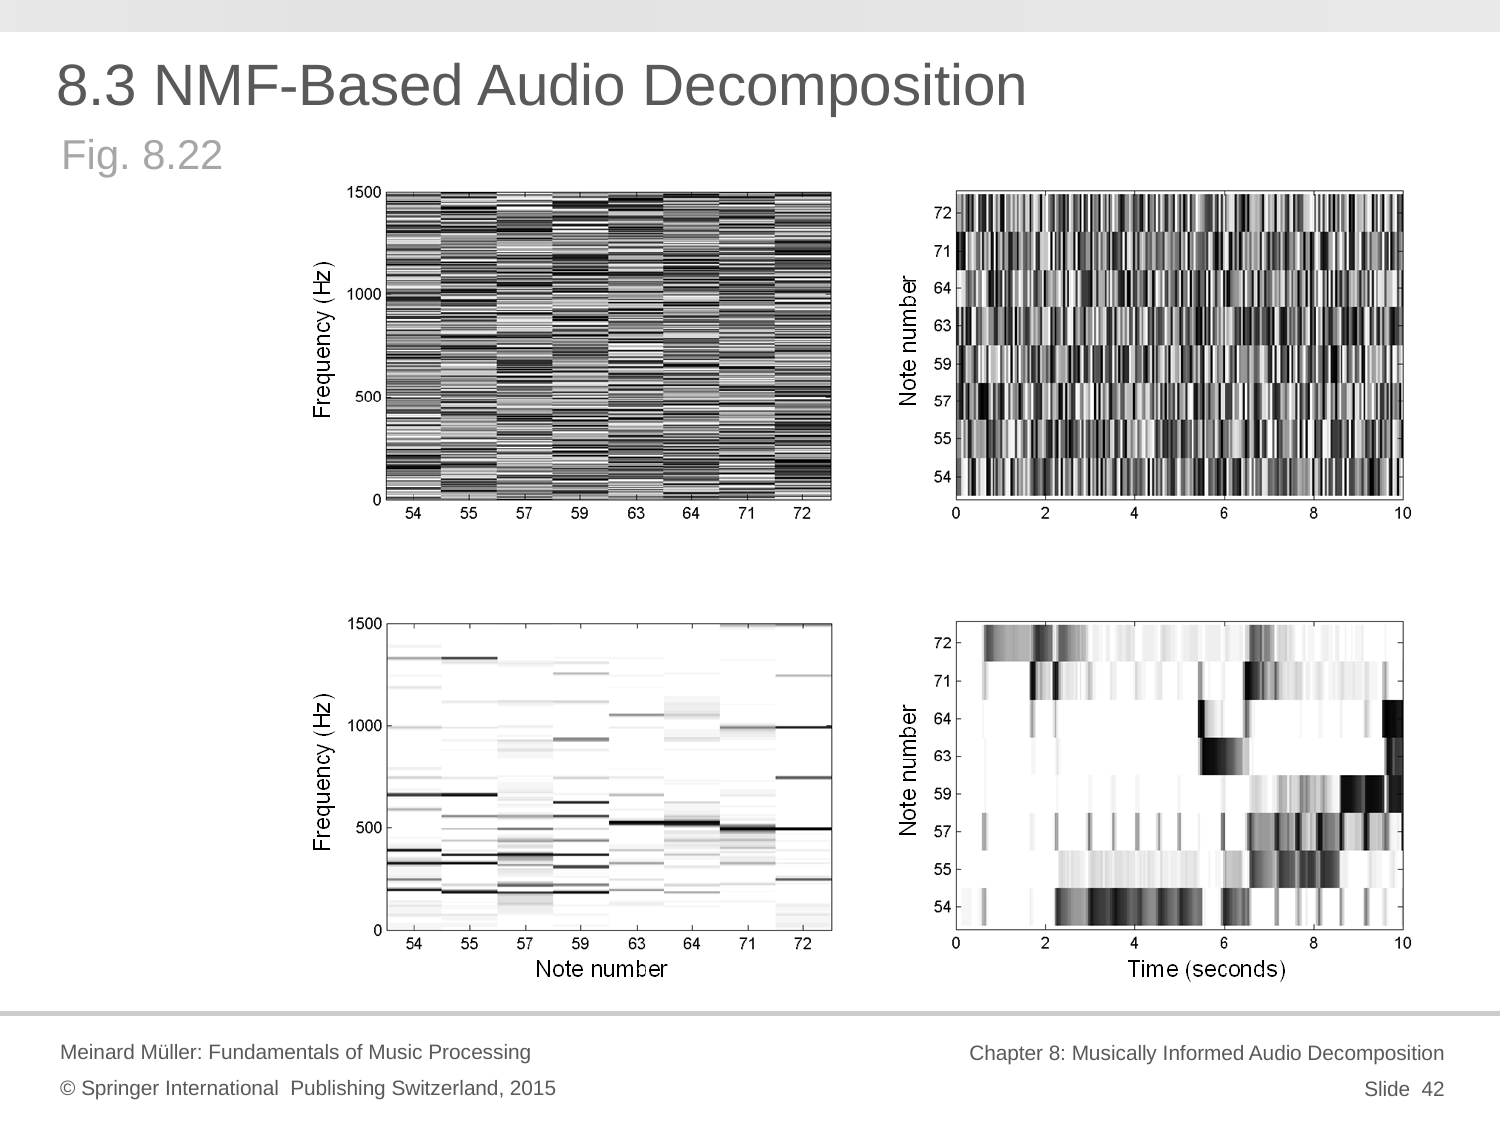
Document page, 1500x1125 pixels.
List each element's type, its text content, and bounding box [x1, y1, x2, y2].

picture [0, 0, 1500, 32]
list Fig. 8.22 [46, 115, 276, 198]
title 8.3 NMF-Based Audio Decomposition [40, 39, 1448, 133]
picture [297, 162, 1457, 998]
